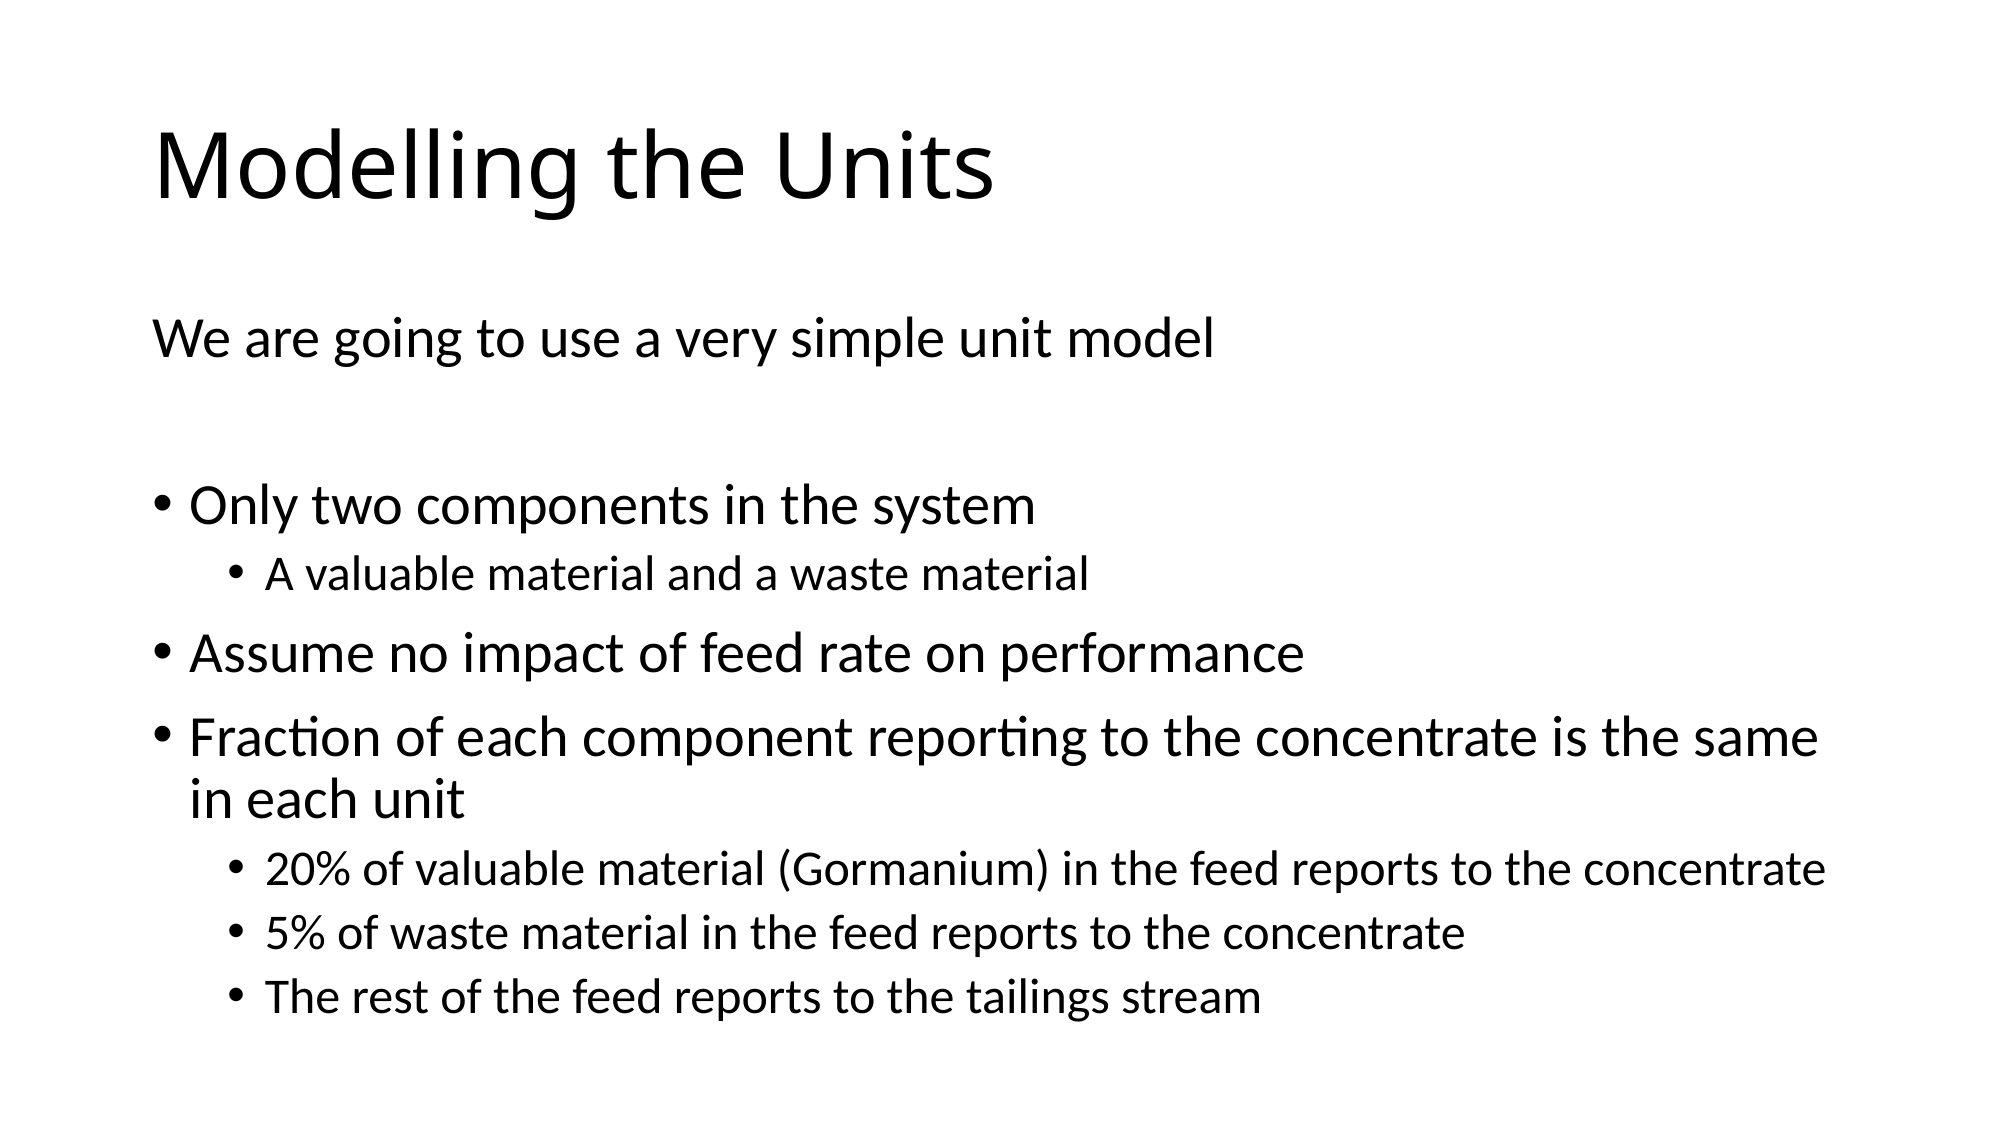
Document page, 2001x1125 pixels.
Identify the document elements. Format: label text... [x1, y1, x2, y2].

list We are going to use a very simple unit model Only two components in the system A valuable material and a waste material Assume no impact of feed rate on performance Fraction of each component reporting to the concentrate is the same in each unit 20% of valuable material (Gormanium) in the feed reports to the concentrate 5% of waste material in the feed reports to the concentrate The rest of the feed reports to the tailings stream [137, 299, 1863, 1066]
title Modelling the Units [137, 59, 1863, 278]
